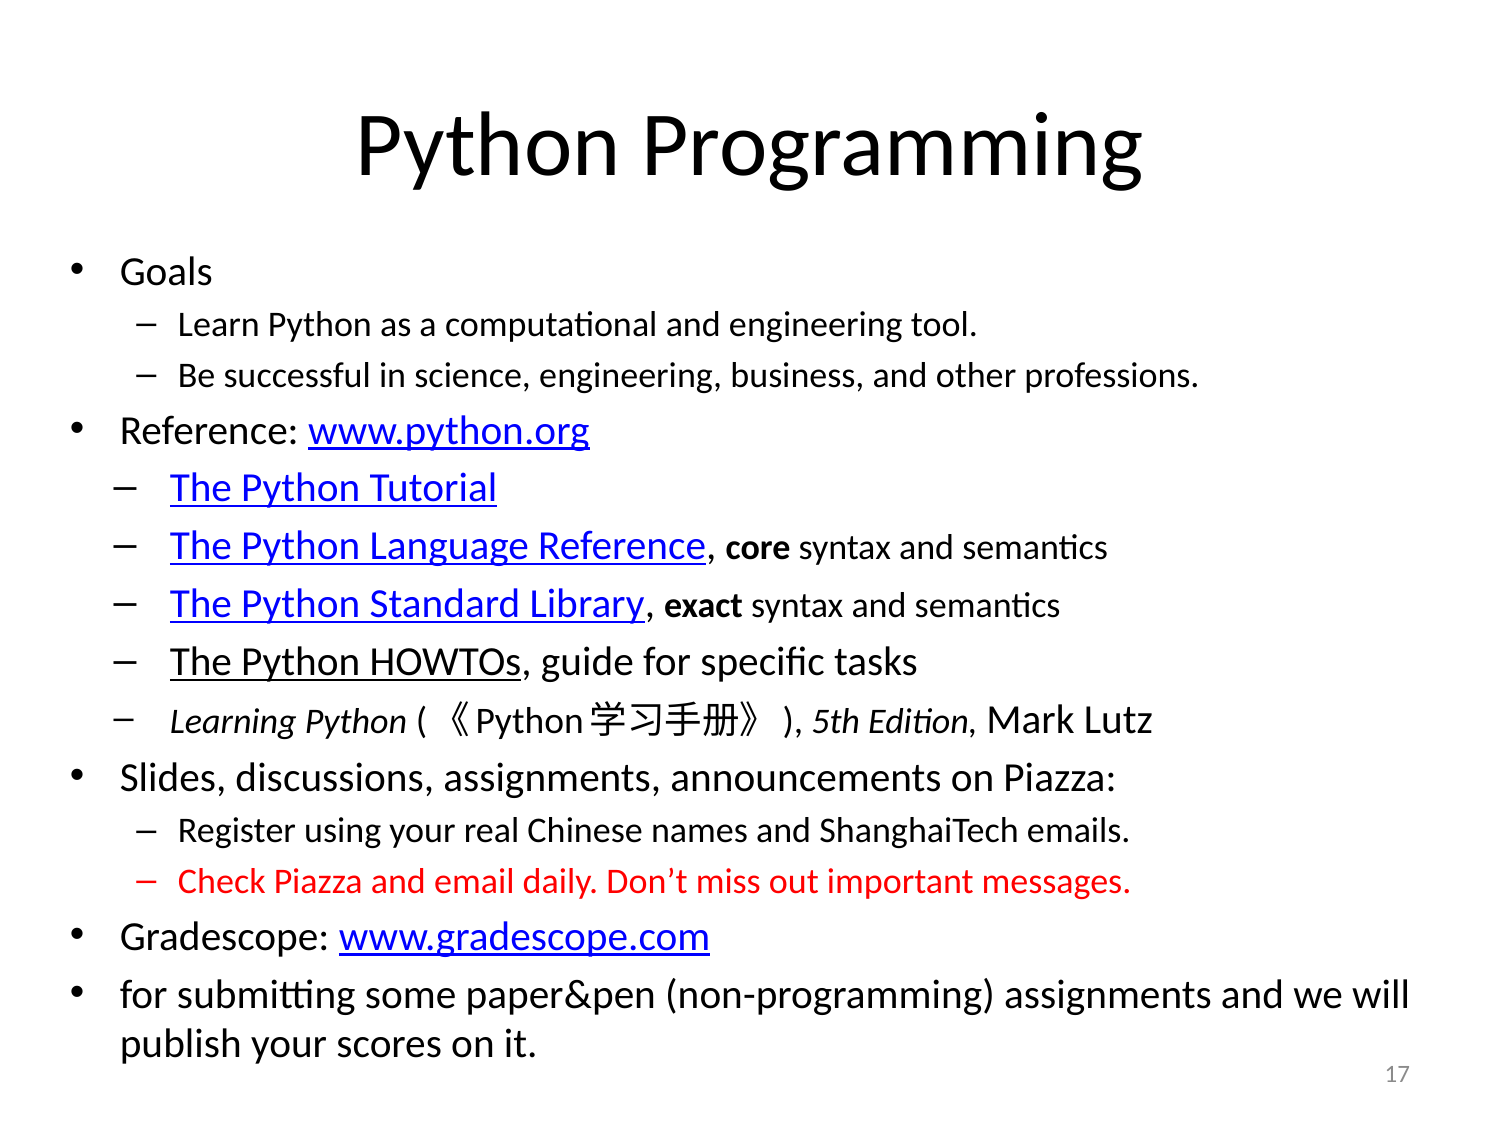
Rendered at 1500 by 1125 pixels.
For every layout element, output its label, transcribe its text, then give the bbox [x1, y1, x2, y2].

title Python Programming [75, 45, 1425, 233]
slide_number 17 [1074, 1042, 1425, 1103]
list Goals Learn Python as a computational and engineering tool. Be successful in science, engineering, business, and other professions. Reference: www.python.org The Python Tutorial The Python Language Reference, core syntax and semantics The Python Standard Library, exact syntax and semantics The Python HOWTOs, guide for specific tasks Learning Python (《Python学习手册》), 5th Edition, Mark Lutz Slides, discussions, assignments, announcements on Piazza: Register using your real Chinese names and ShanghaiTech emails. Check Piazza and email daily. Don’t miss out important messages. Gradescope: www.gradescope.com for submitting some paper&pen (non-programming) assignments and we will publish your scores on it. [55, 236, 1445, 1077]
